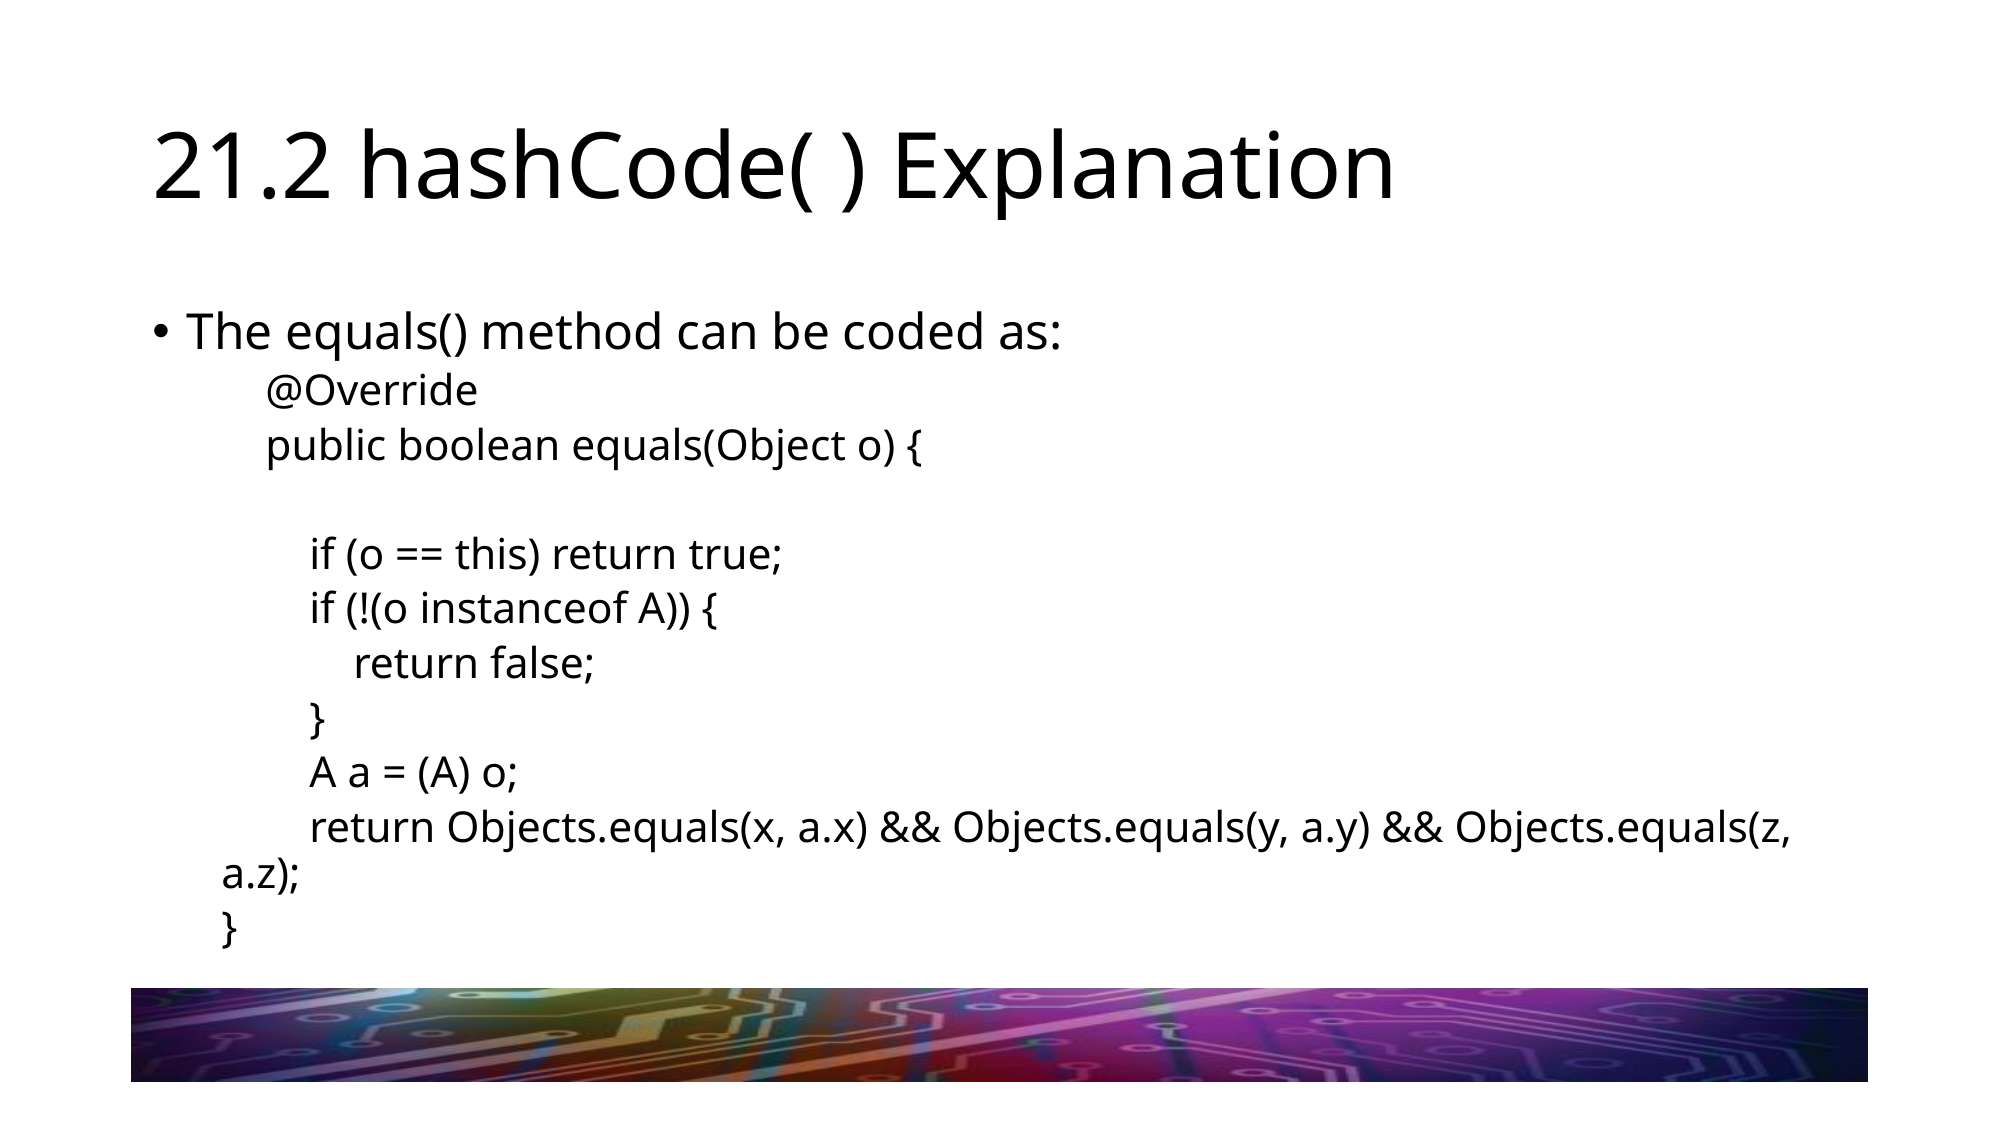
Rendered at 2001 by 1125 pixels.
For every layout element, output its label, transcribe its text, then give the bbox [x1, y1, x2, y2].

picture [131, 988, 1869, 1083]
list The equals() method can be coded as: @Override public boolean equals(Object o) { if (o == this) return true; if (!(o instanceof A)) { return false; } A a = (A) o; return Objects.equals(x, a.x) && Objects.equals(y, a.y) && Objects.equals(z, a.z); } [137, 299, 1863, 965]
title 21.2 hashCode( ) Explanation [137, 59, 1863, 278]
